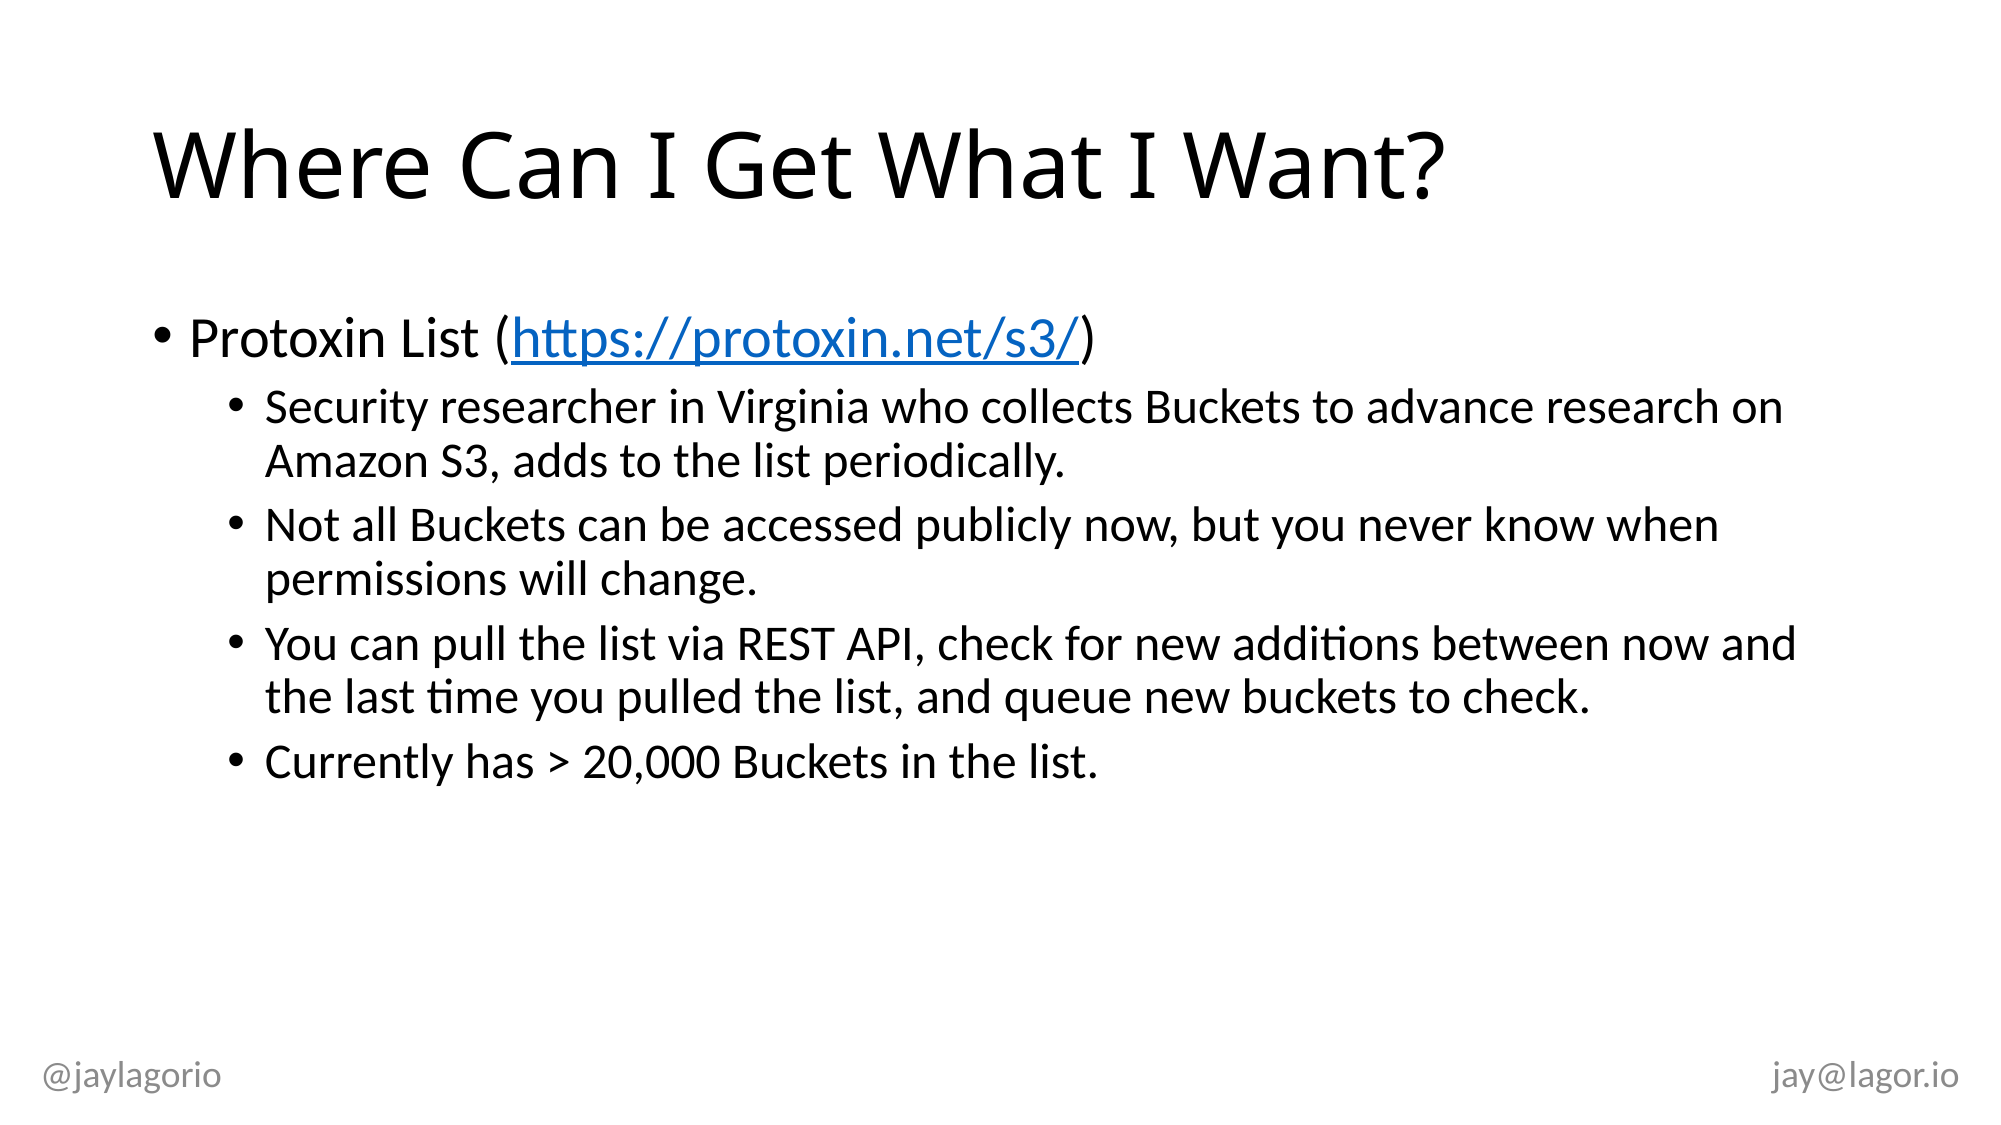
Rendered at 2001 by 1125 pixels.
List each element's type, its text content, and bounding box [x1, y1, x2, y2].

list Protoxin List (https://protoxin.net/s3/) Security researcher in Virginia who collects Buckets to advance research on Amazon S3, adds to the list periodically. Not all Buckets can be accessed publicly now, but you never know when permissions will change. You can pull the list via REST API, check for new additions between now and the last time you pulled the list, and queue new buckets to check. Currently has > 20,000 Buckets in the list. [137, 299, 1863, 1014]
title Where Can I Get What I Want? [137, 59, 1863, 278]
